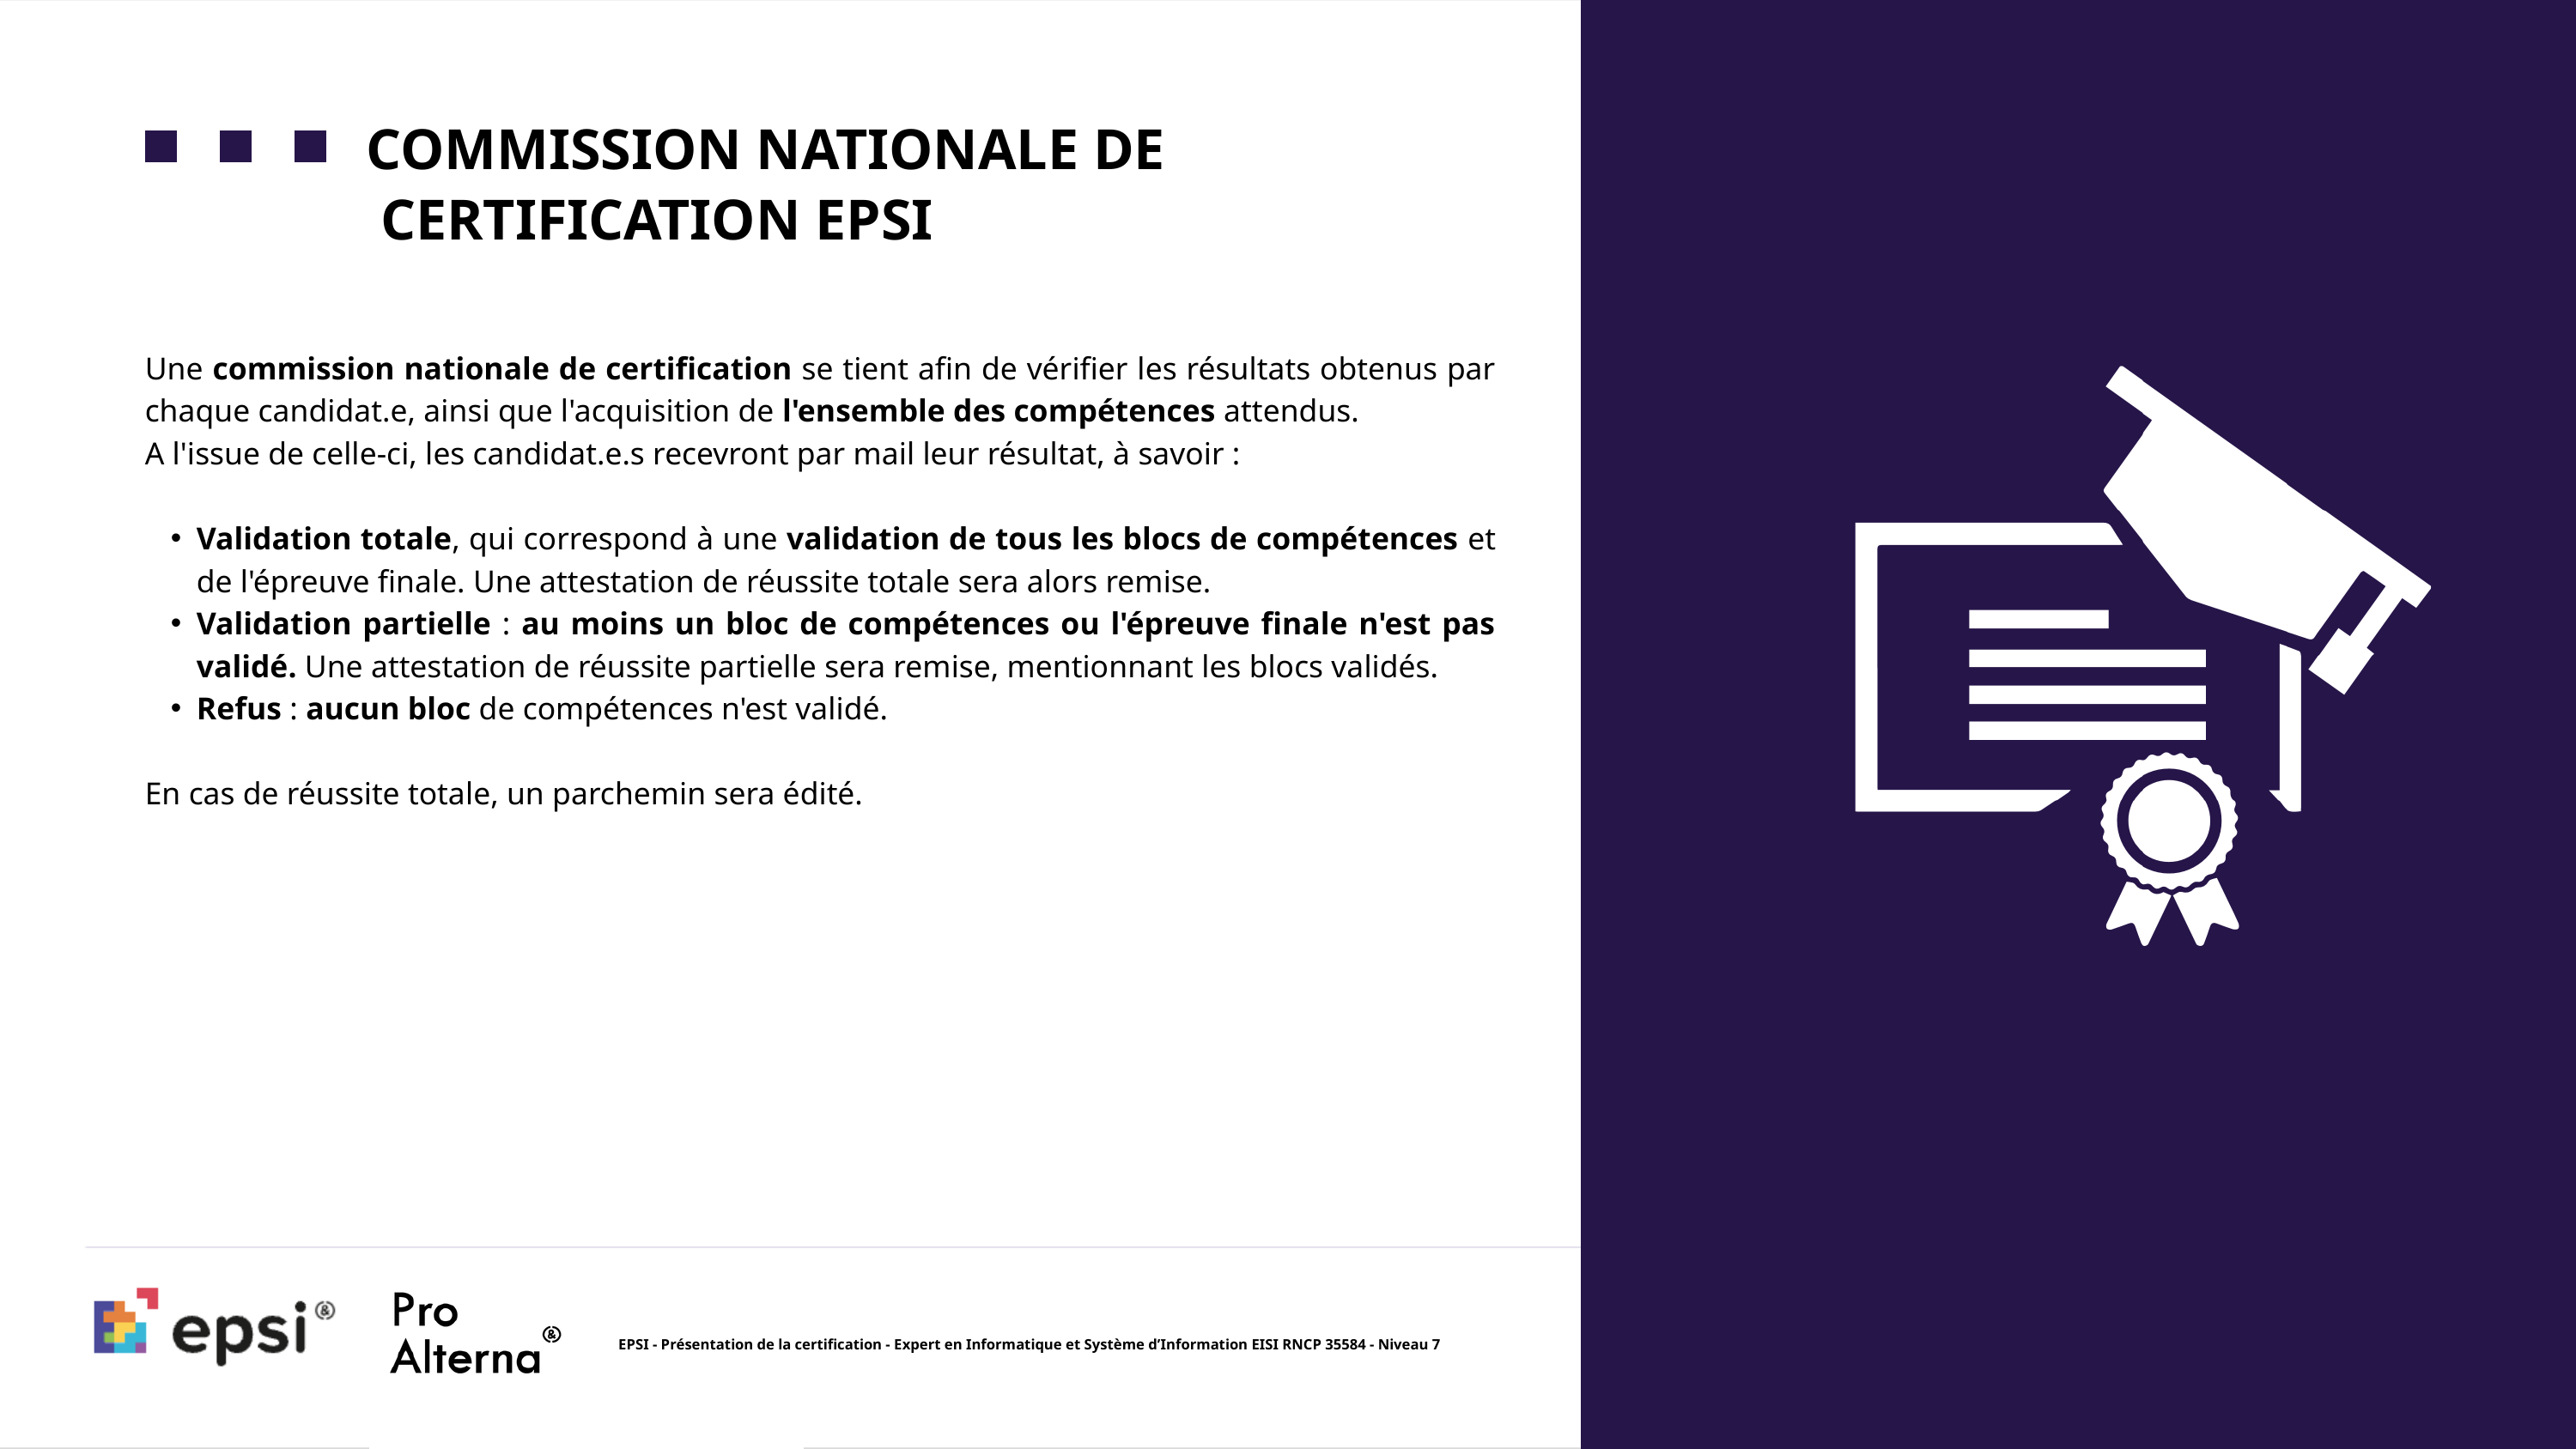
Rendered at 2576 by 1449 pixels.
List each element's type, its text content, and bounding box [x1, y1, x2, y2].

text_box EPSI - Présentation de la certification - Expert en Informatique et Système d’Information EISI RNCP 35584 - Niveau 7 [807, 1334, 1466, 1353]
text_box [294, 130, 327, 163]
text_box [144, 130, 178, 163]
text_box [0, 0, 1575, 1449]
text_box COMMISSION NATIONALE DE CERTIFICATION EPSI [366, 109, 1575, 252]
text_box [1580, 0, 2576, 1449]
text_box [219, 130, 252, 163]
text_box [368, 1273, 805, 1449]
text_box Une commission nationale de certification se tient afin de vérifier les résultats obtenus par chaque candidat.e, ainsi que l'acquisition de l'ensemble des compétences attendus. A l'issue de celle-ci, les candidat.e.s recevront par mail leur résultat, à savoir : Validation totale, qui correspond à une validation de tous les blocs de compétences et de l'épreuve finale. Une attestation de réussite totale sera alors remise. Validation partielle : au moins un bloc de compétences ou l'épreuve finale n'est pas validé. Une attestation de réussite partielle sera remise, mentionnant les blocs validés. Refus : aucun bloc de compétences n'est validé. En cas de réussite totale, un parchemin sera édité. [144, 343, 1497, 854]
